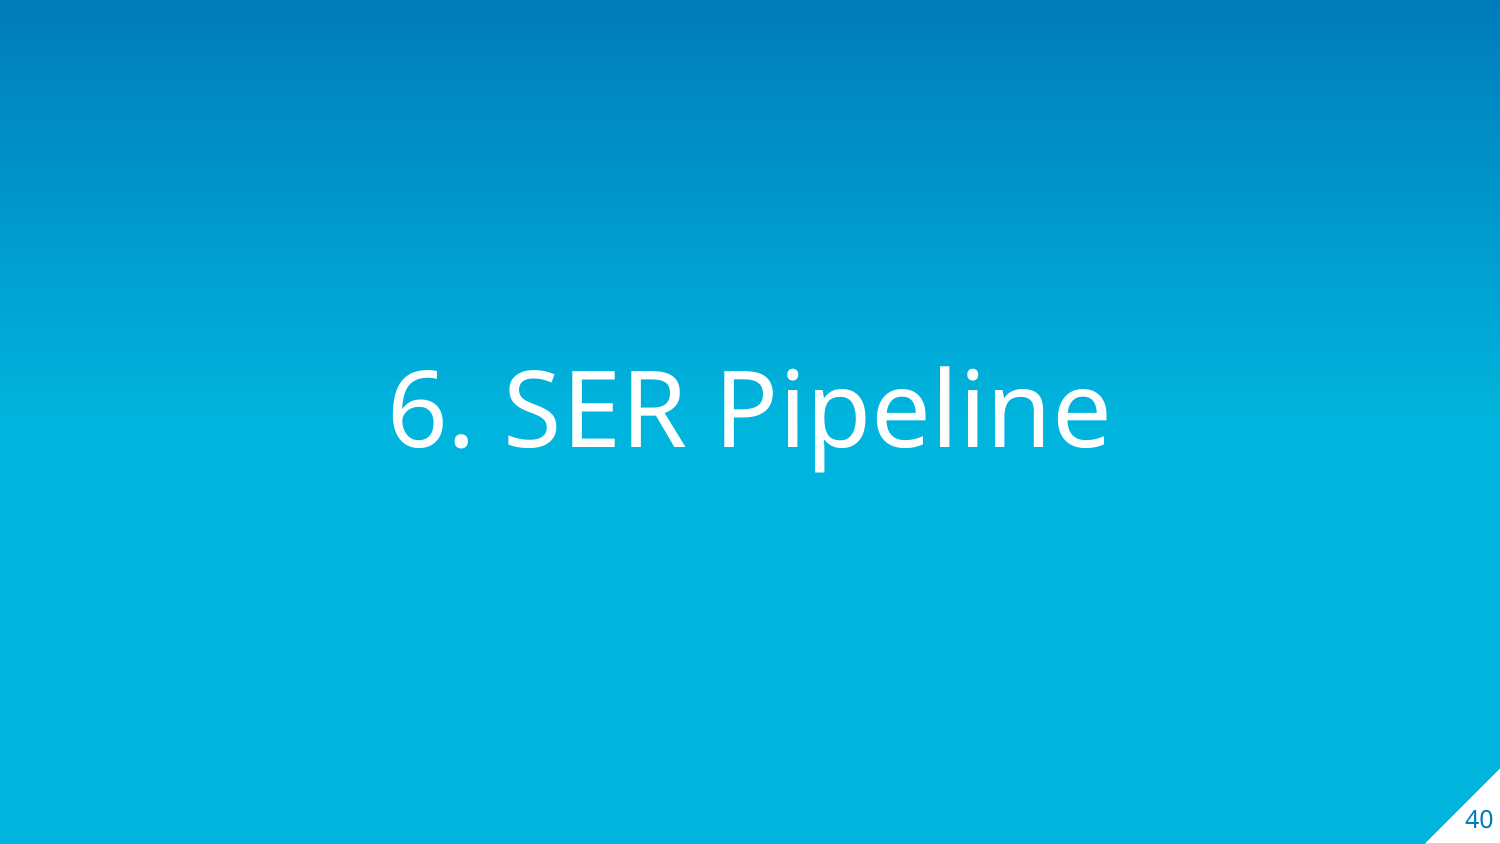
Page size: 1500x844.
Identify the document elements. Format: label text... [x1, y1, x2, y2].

slide_number ‹#› [1418, 760, 1494, 838]
title 6. SER Pipeline [87, 366, 1413, 478]
